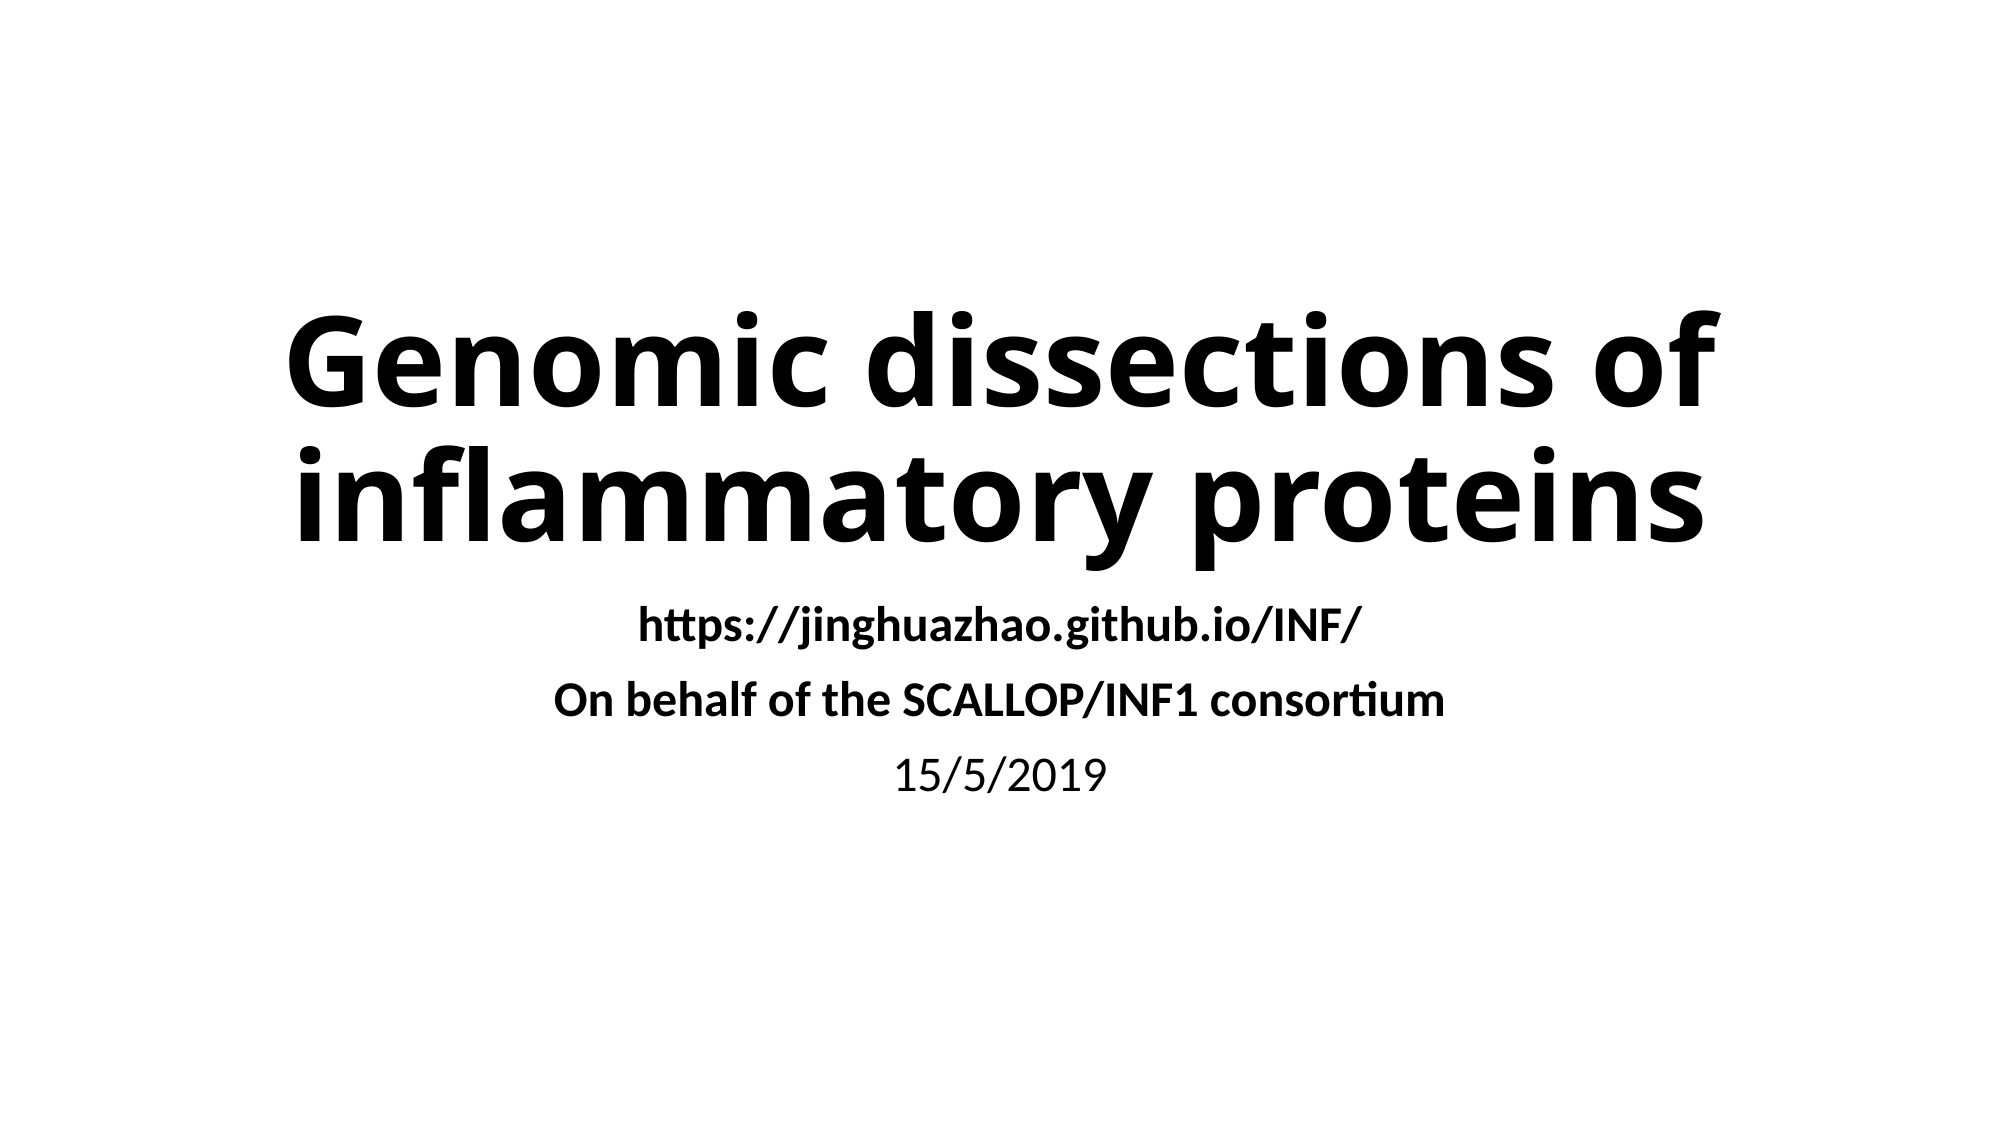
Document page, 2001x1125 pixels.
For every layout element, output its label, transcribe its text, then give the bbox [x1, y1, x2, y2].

title Genomic dissections of inflammatory proteins [249, 184, 1750, 576]
subtitle https://jinghuazhao.github.io/INF/ On behalf of the SCALLOP/INF1 consortium 15/5/2019 [249, 590, 1750, 863]
